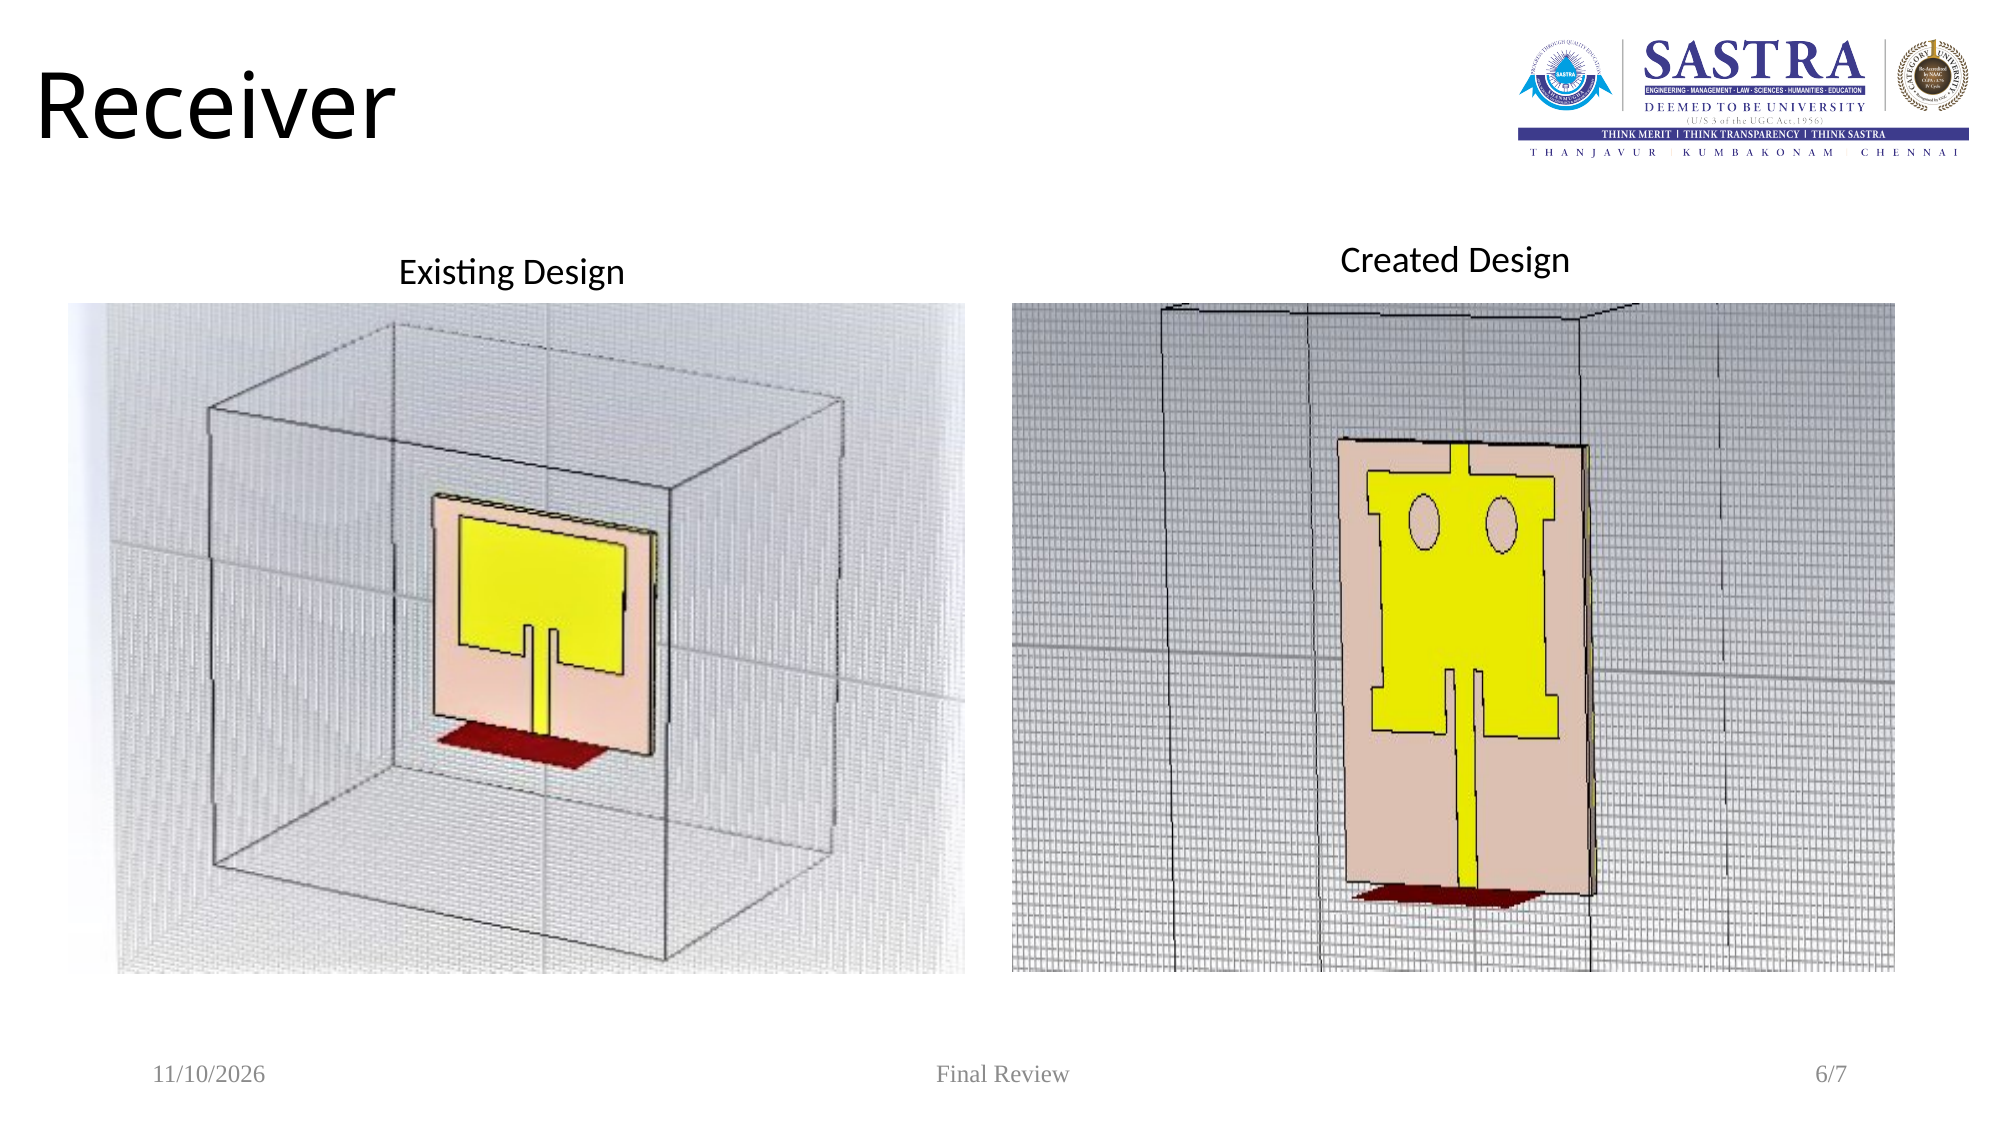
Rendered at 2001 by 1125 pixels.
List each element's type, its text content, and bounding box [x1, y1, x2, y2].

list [68, 303, 964, 974]
text_box Existing Design [384, 239, 941, 299]
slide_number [137, 1042, 588, 1103]
picture [1518, 39, 1969, 158]
footer Final Review [662, 1042, 1338, 1103]
slide_number 6/7 [1412, 1042, 1863, 1103]
text_box Created Design [1325, 227, 1756, 288]
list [1012, 303, 1895, 972]
title Receiver [18, 0, 1744, 218]
